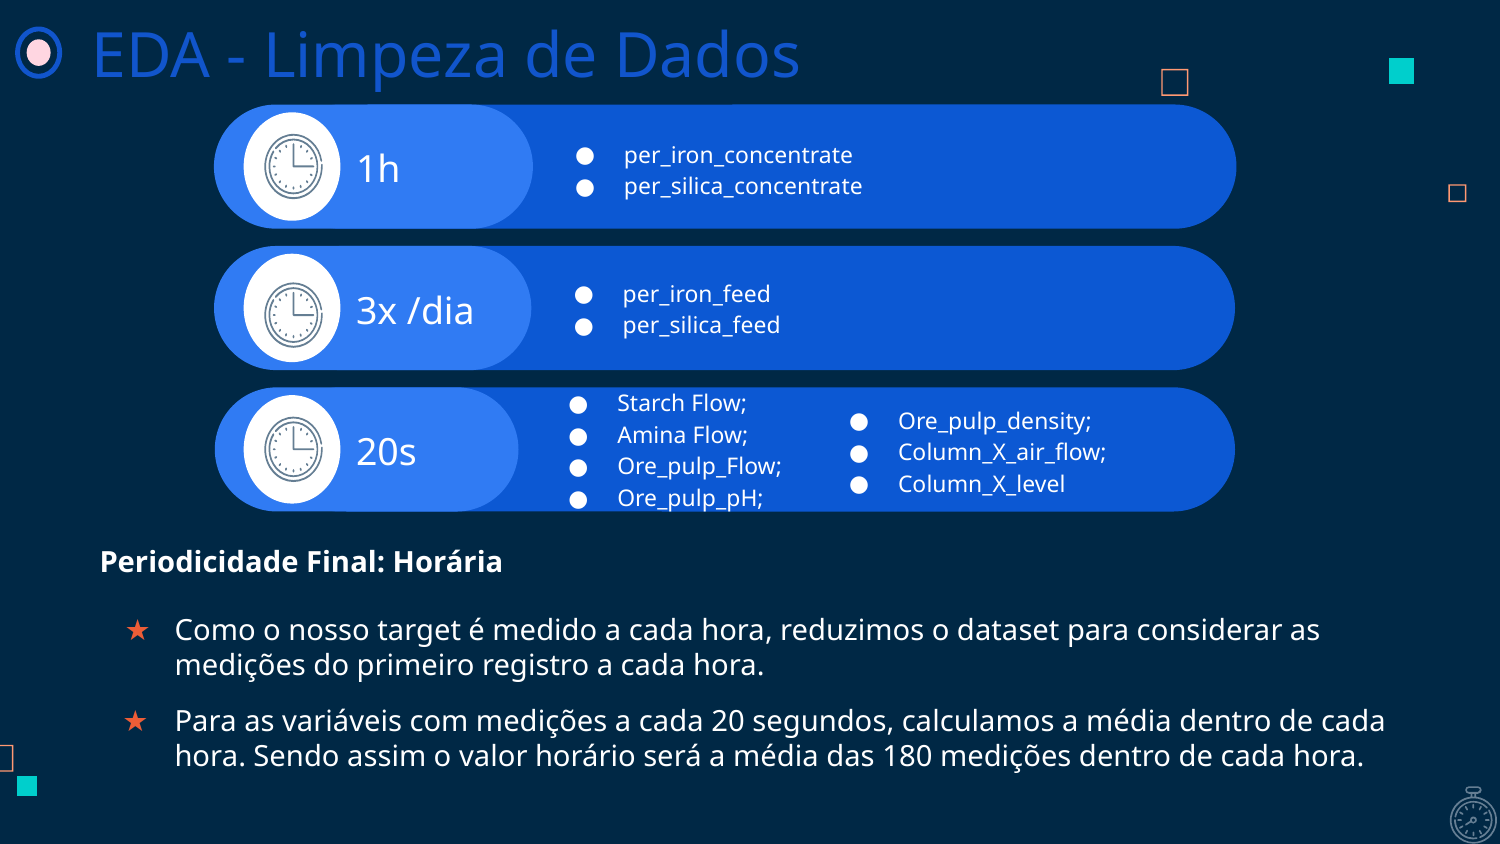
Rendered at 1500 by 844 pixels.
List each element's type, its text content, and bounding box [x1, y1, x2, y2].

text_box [230, 245, 1184, 378]
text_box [264, 282, 323, 349]
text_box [230, 384, 1184, 520]
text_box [14, 26, 63, 79]
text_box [230, 96, 1186, 237]
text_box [264, 416, 323, 483]
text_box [264, 133, 323, 200]
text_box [1443, 786, 1500, 844]
title EDA - Limpeza de Dados [76, 17, 1328, 88]
list Periodicidade Final: Horária Como o nosso target é medido a cada hora, reduzimos o dataset para considerar as medições do primeiro registro a cada hora. Para as variáveis com medições a cada 20 segundos, calculamos a média dentro de cada hora. Sendo assim o valor horário será a média das 180 medições dentro de cada hora. [84, 528, 1424, 816]
